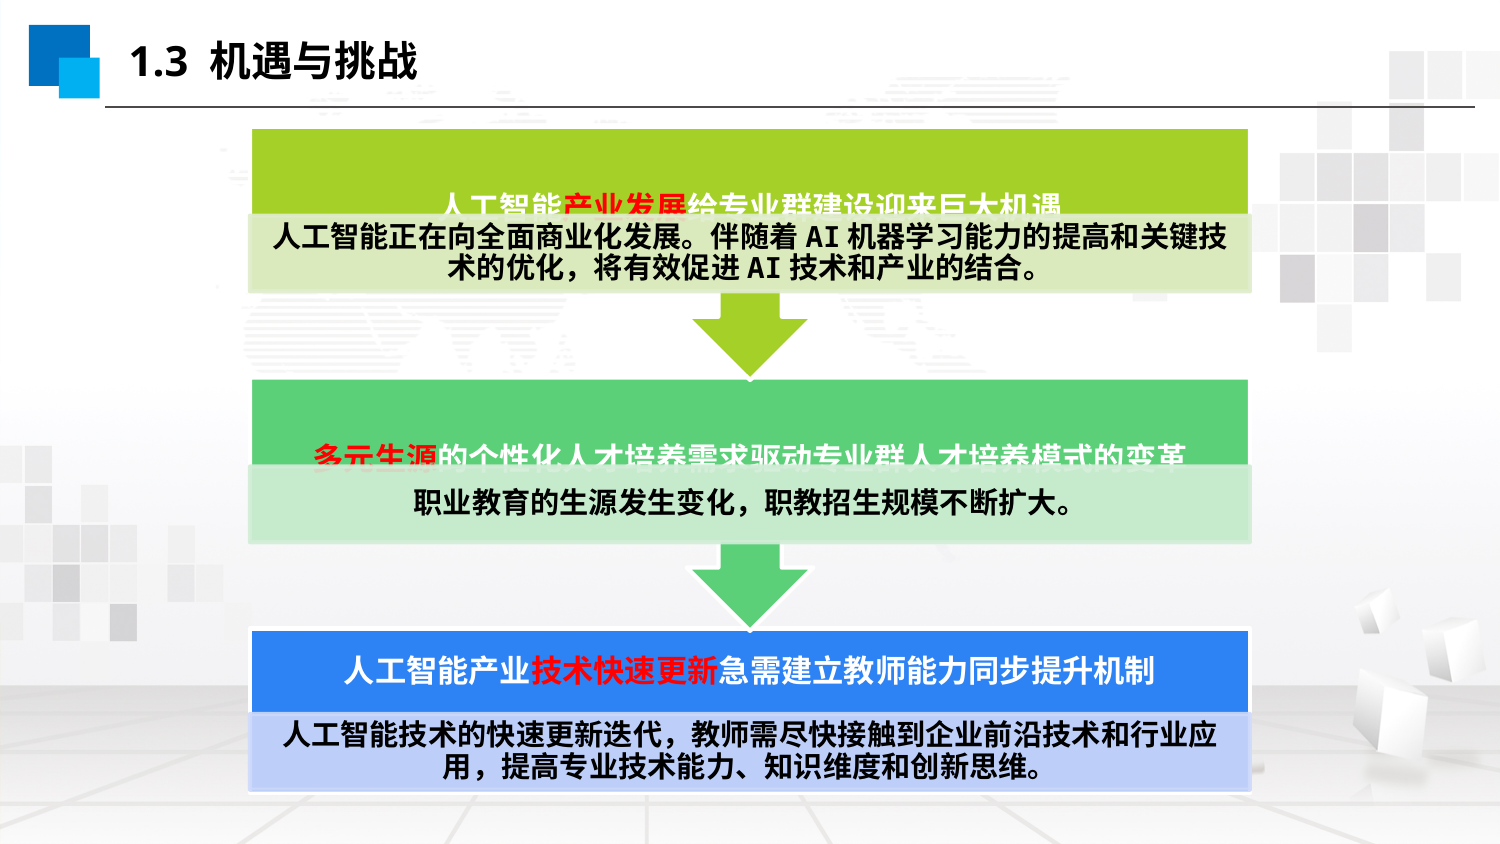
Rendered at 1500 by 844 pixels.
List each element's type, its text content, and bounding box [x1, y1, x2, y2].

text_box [249, 126, 1251, 794]
picture [0, 0, 1500, 844]
text_box 1.3 机遇与挑战 [113, 27, 750, 93]
